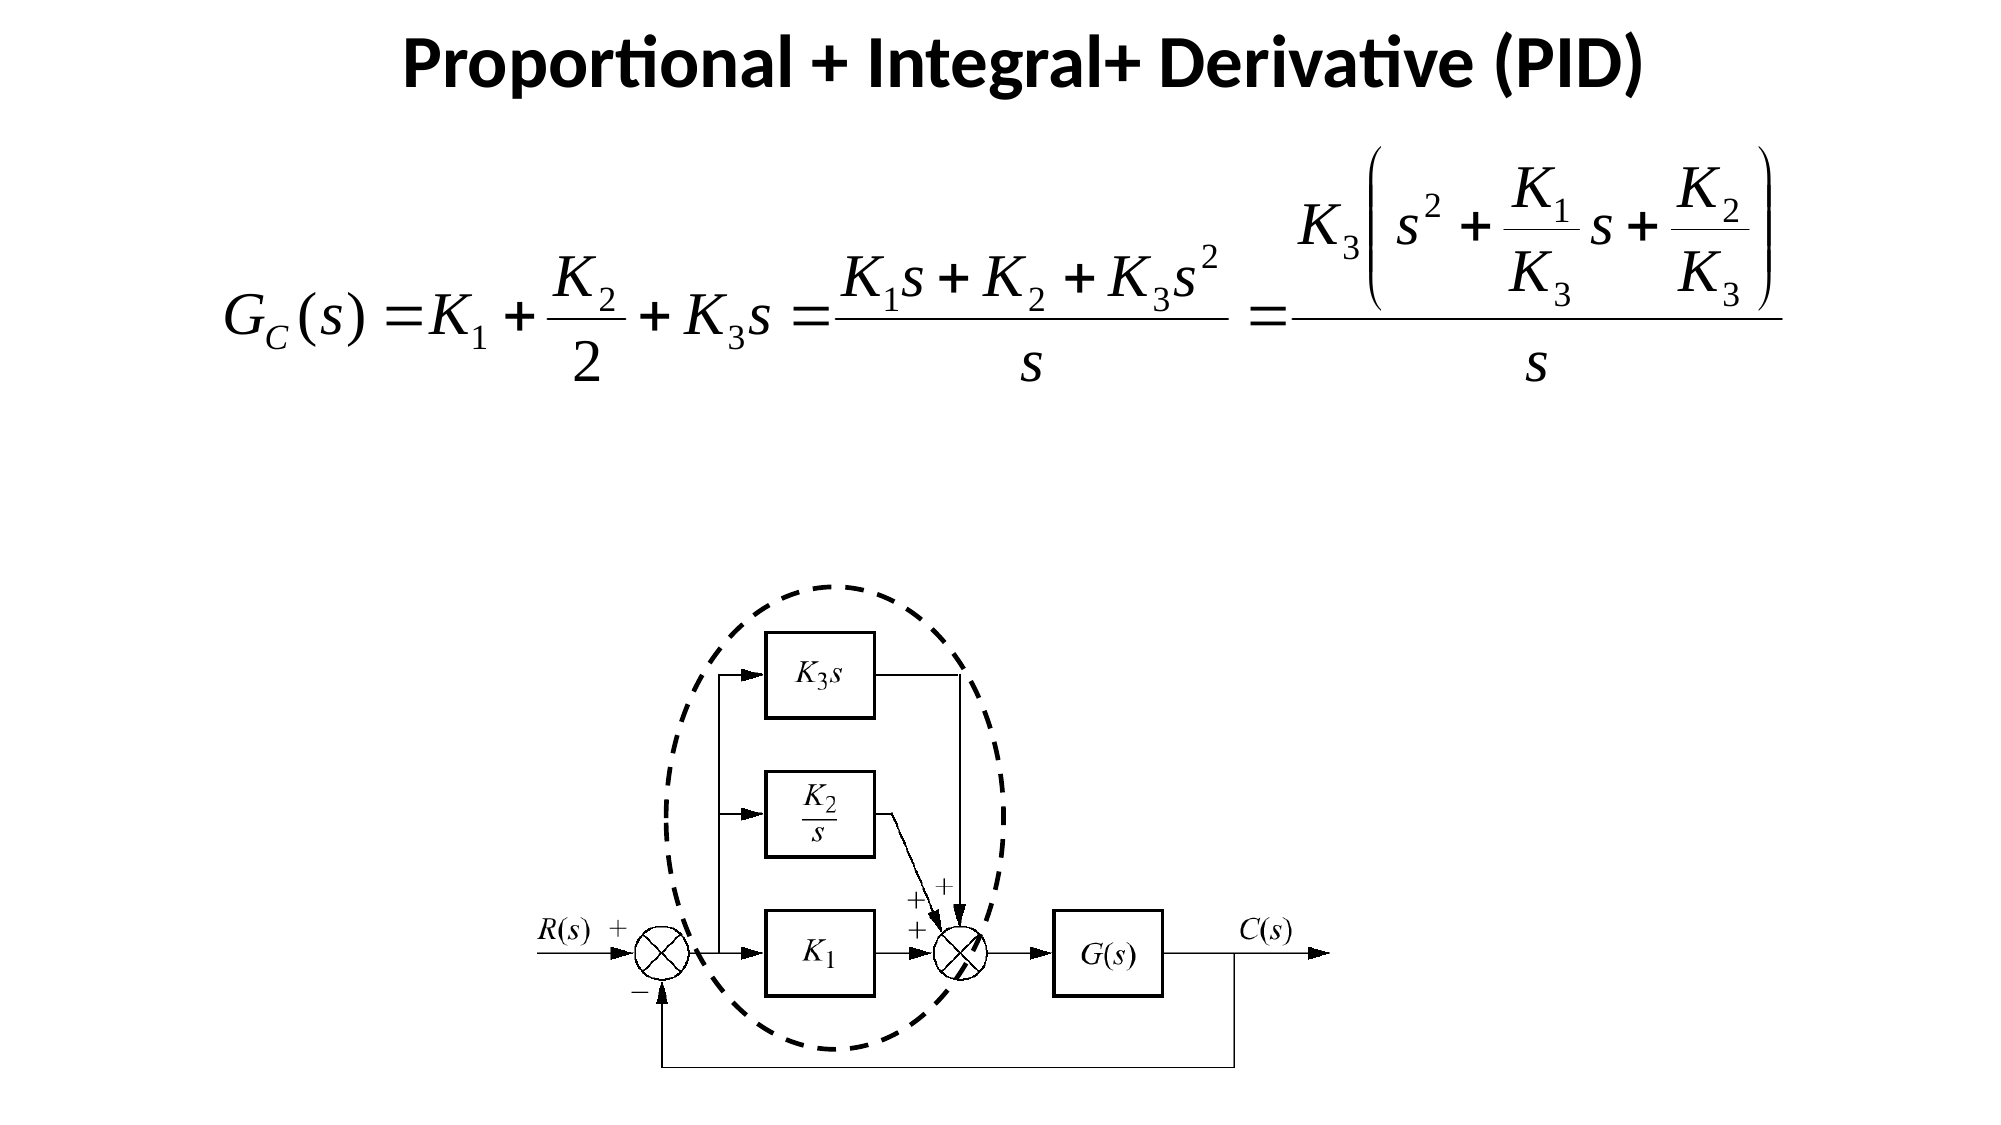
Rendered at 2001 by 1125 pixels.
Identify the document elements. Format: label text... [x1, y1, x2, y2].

text_box [765, 586, 904, 607]
text_box Proportional + Integral+ Derivative (PID) [387, 5, 1663, 110]
picture [515, 607, 1345, 1076]
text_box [214, 132, 1793, 395]
